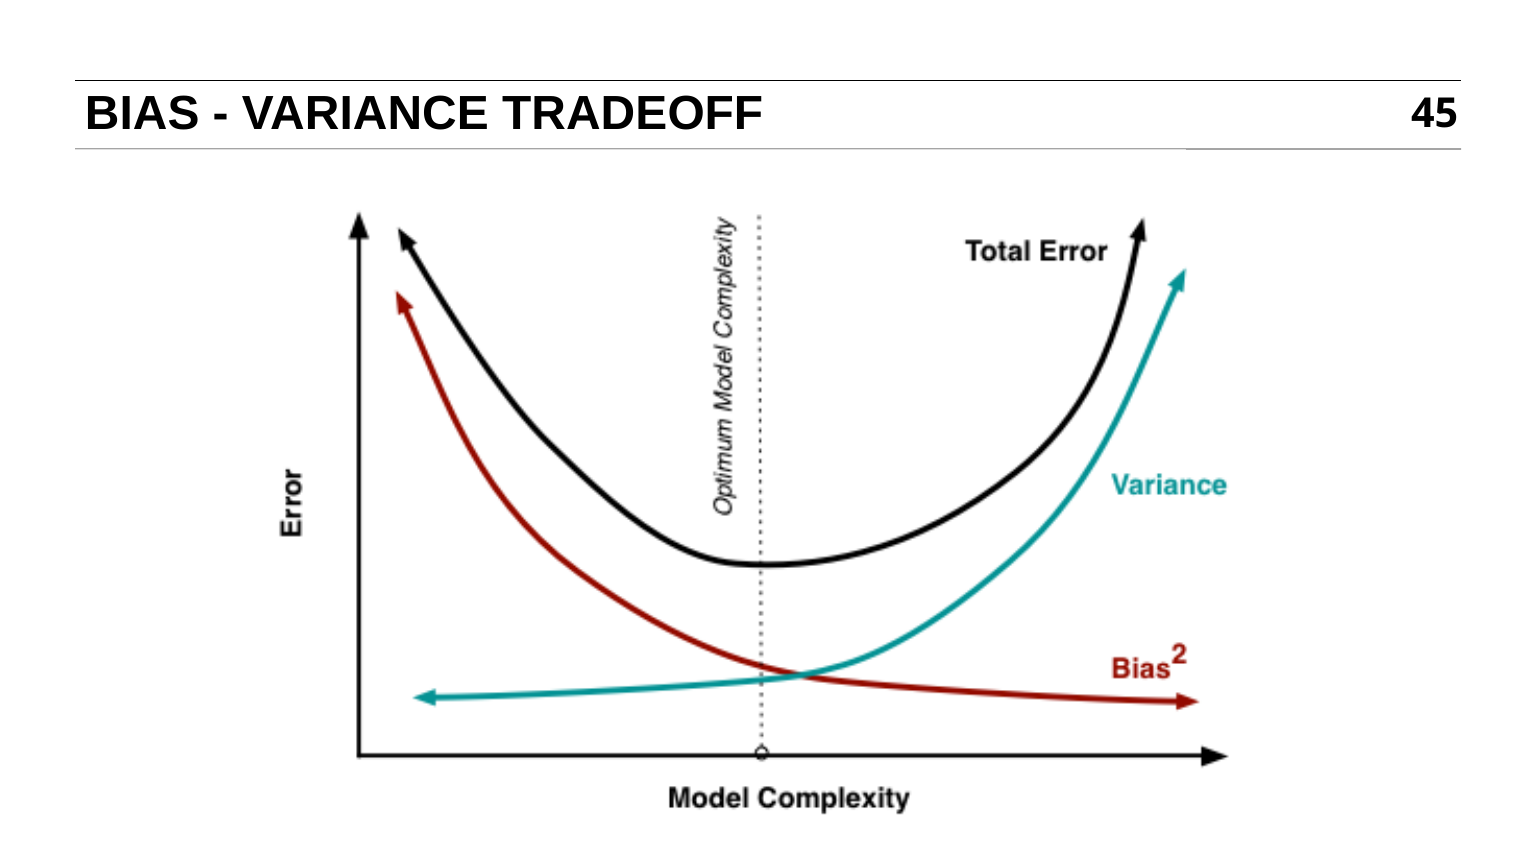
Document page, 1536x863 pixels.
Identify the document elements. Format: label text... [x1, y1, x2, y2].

title BIAS - VARIANCE TRADEOFF [76, 82, 1369, 251]
picture [255, 186, 1281, 831]
slide_number 45 [1410, 85, 1465, 144]
